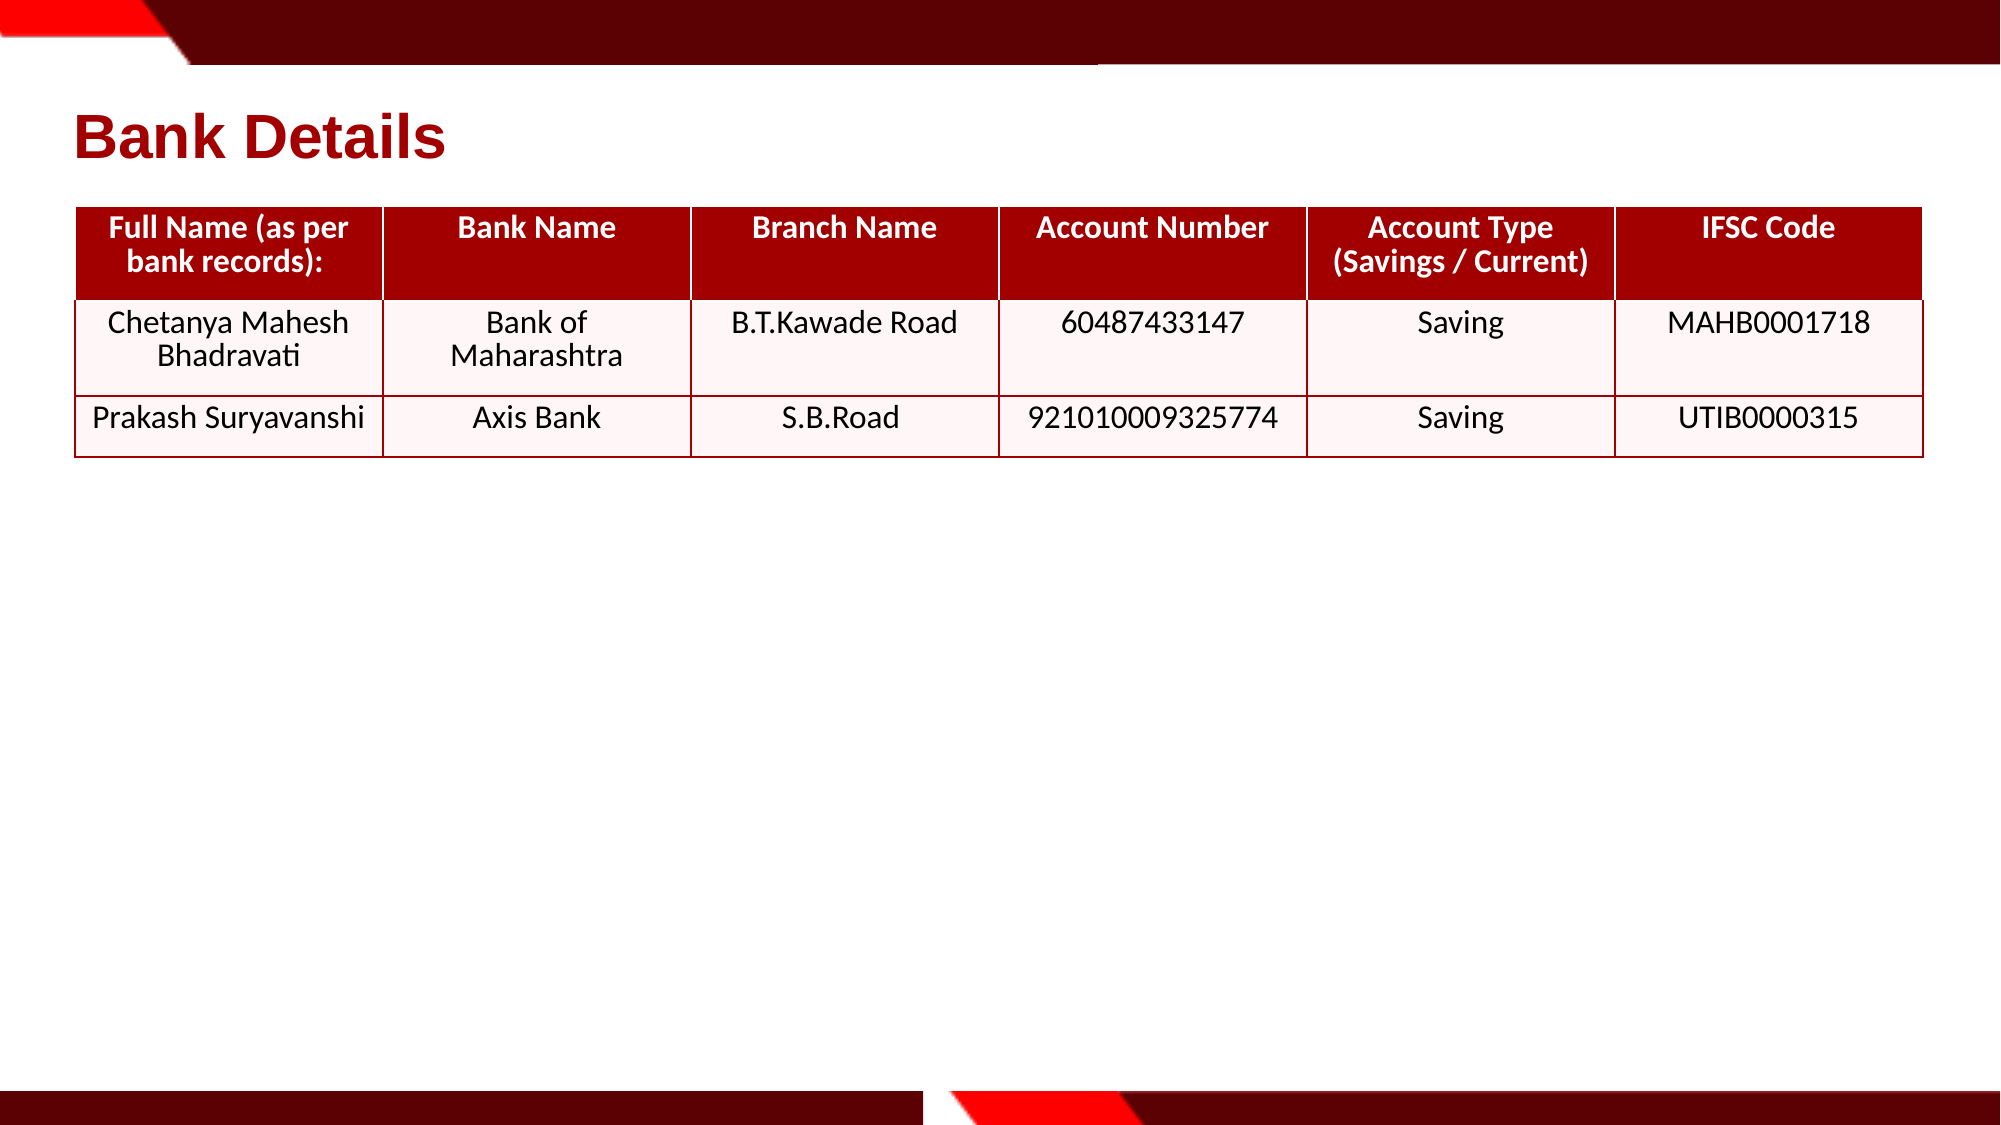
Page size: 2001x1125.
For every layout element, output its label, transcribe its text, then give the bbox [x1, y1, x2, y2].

table_cell S.B.Road [692, 397, 998, 456]
table_header Branch Name [692, 207, 998, 300]
table_cell UTIB0000315 [1616, 397, 1922, 456]
table_cell Chetanya Mahesh Bhadravati [76, 302, 382, 395]
table_header Account Type (Savings / Current) [1308, 207, 1614, 300]
table_cell 60487433147 [1000, 302, 1306, 395]
table_cell Saving [1308, 302, 1614, 395]
table_cell Prakash Suryavanshi [76, 397, 382, 456]
table_header Full Name (as per bank records): [76, 207, 382, 300]
picture [0, 0, 1091, 65]
picture [924, 1091, 2001, 1125]
text_box Bank Details [73, 95, 1388, 171]
table_cell Saving [1308, 397, 1614, 456]
table_header Bank Name [384, 207, 690, 300]
table_header Account Number [1000, 207, 1306, 300]
table_cell MAHB0001718 [1616, 302, 1922, 395]
table_header IFSC Code [1616, 207, 1922, 300]
table_cell Bank of Maharashtra [384, 302, 690, 395]
table_cell 921010009325774 [1000, 397, 1306, 456]
table_cell Axis Bank [384, 397, 690, 456]
table_cell B.T.Kawade Road [692, 302, 998, 395]
